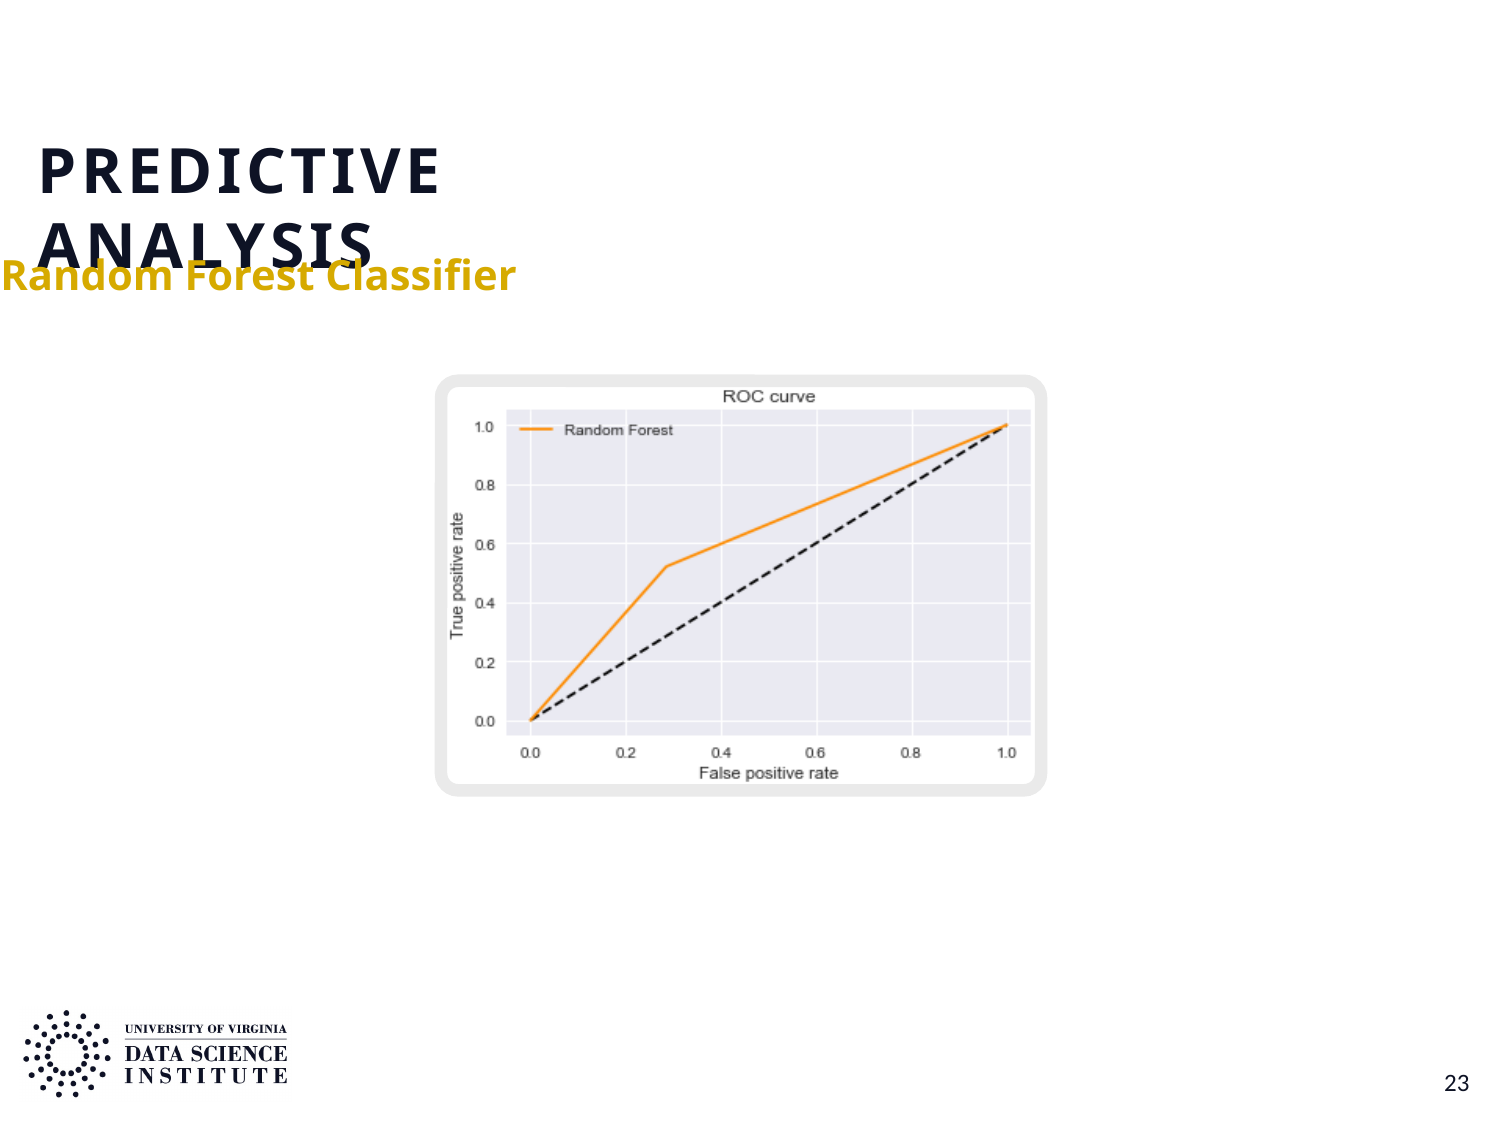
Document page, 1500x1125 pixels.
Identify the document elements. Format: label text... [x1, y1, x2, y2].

slide_number 23 [1387, 1052, 1485, 1111]
picture [440, 380, 1041, 791]
text_box Random Forest Classifier [0, 241, 639, 307]
picture [19, 1006, 292, 1102]
text_box PREDICTIVE ANALYSIS [22, 123, 741, 289]
